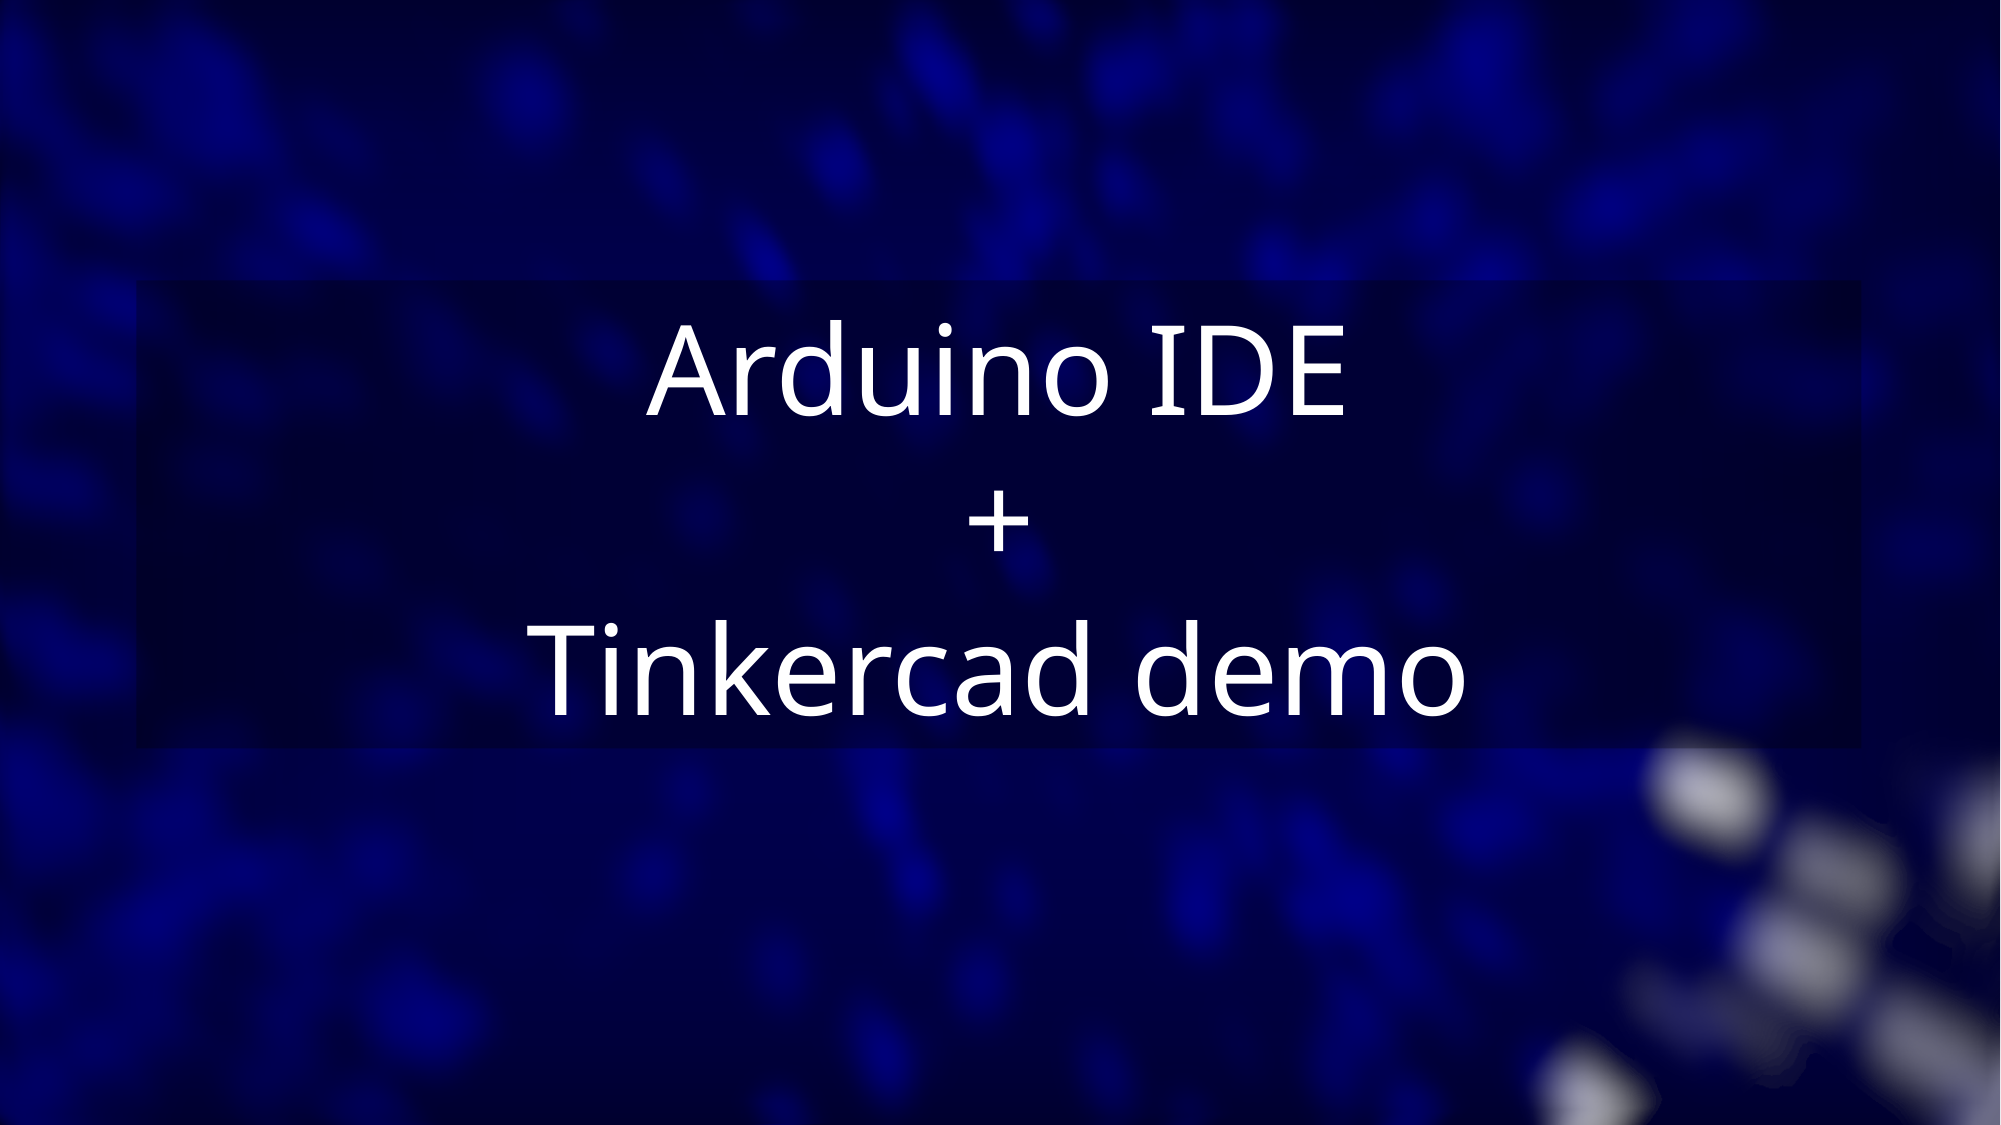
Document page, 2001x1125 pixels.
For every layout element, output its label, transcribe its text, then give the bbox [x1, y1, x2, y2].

title Arduino IDE + Tinkercad demo [136, 280, 1862, 749]
picture [0, 0, 2001, 1125]
